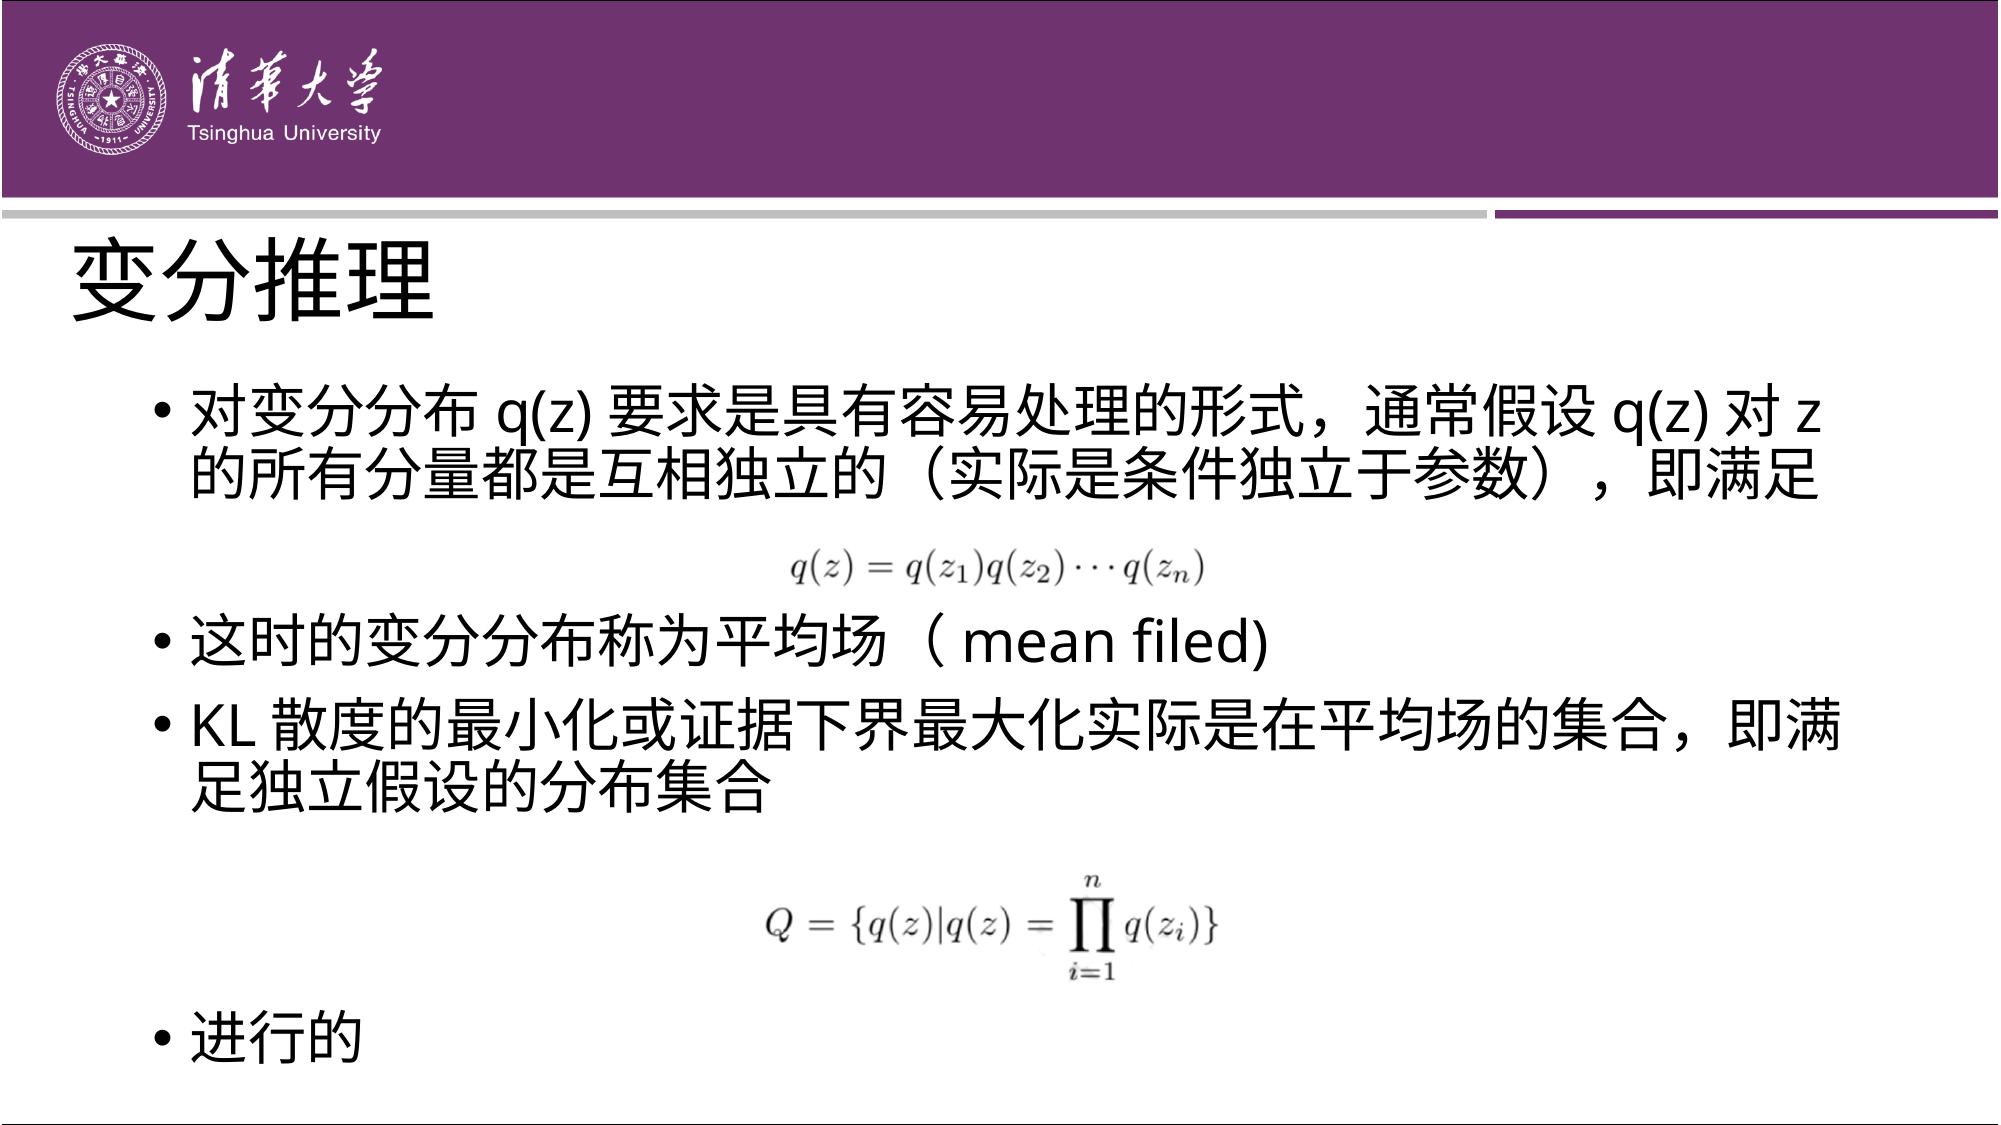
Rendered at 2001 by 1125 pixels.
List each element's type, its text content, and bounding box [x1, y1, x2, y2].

picture [2, 0, 1998, 1125]
title 变分推理 [53, 176, 1779, 394]
list 对变分分布q(z)要求是具有容易处理的形式，通常假设q(z)对z的所有分量都是互相独立的（实际是条件独立于参数），即满足 这时的变分分布称为平均场（mean filed) KL散度的最小化或证据下界最大化实际是在平均场的集合，即满足独立假设的分布集合 进行的 [137, 374, 1863, 1089]
